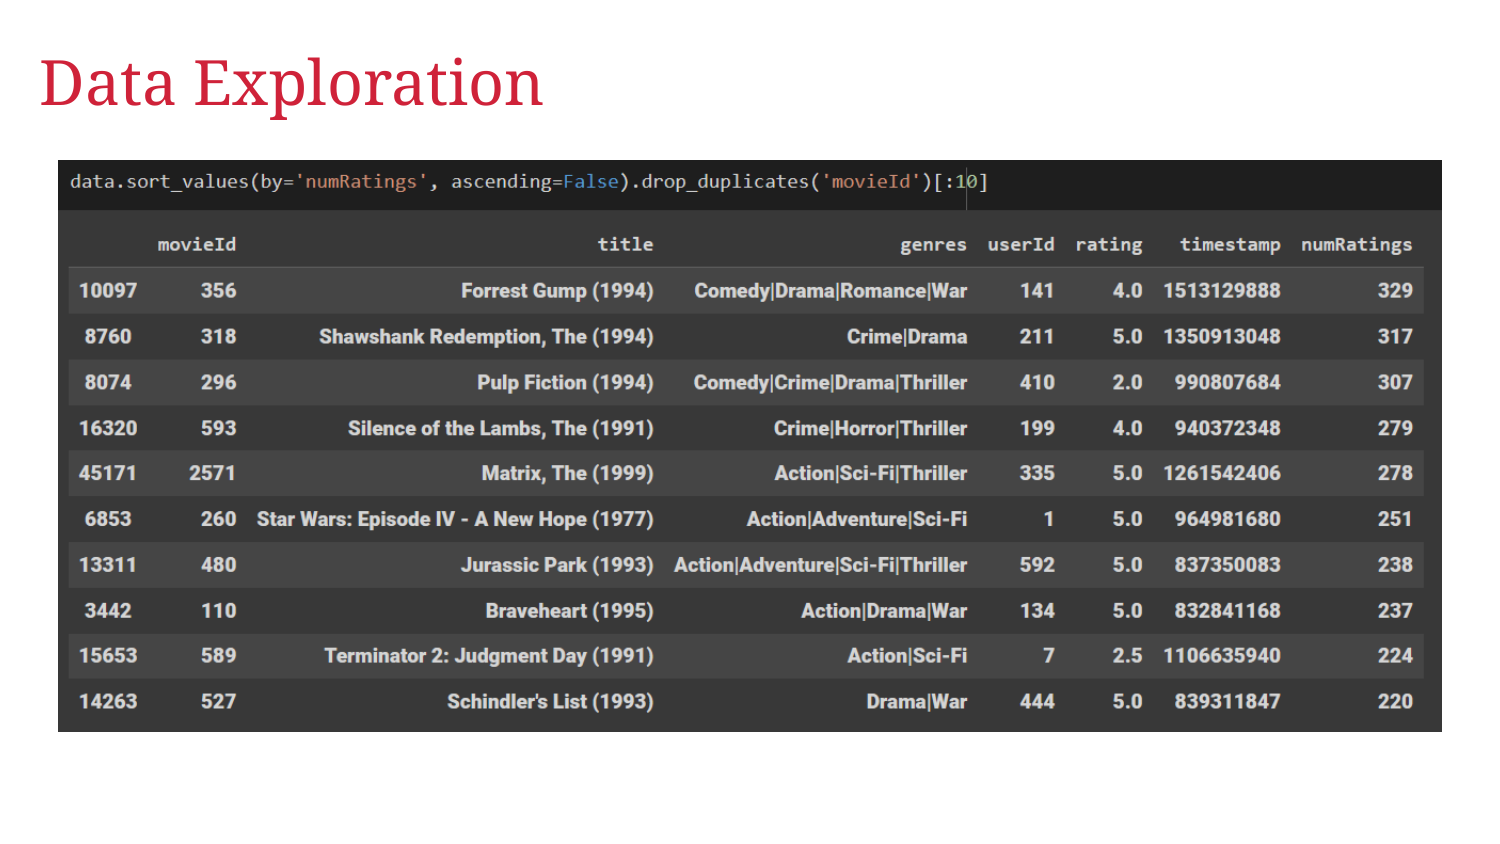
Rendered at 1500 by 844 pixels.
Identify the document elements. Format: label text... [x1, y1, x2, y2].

title Data Exploration [39, 43, 1408, 185]
picture [58, 159, 1442, 732]
